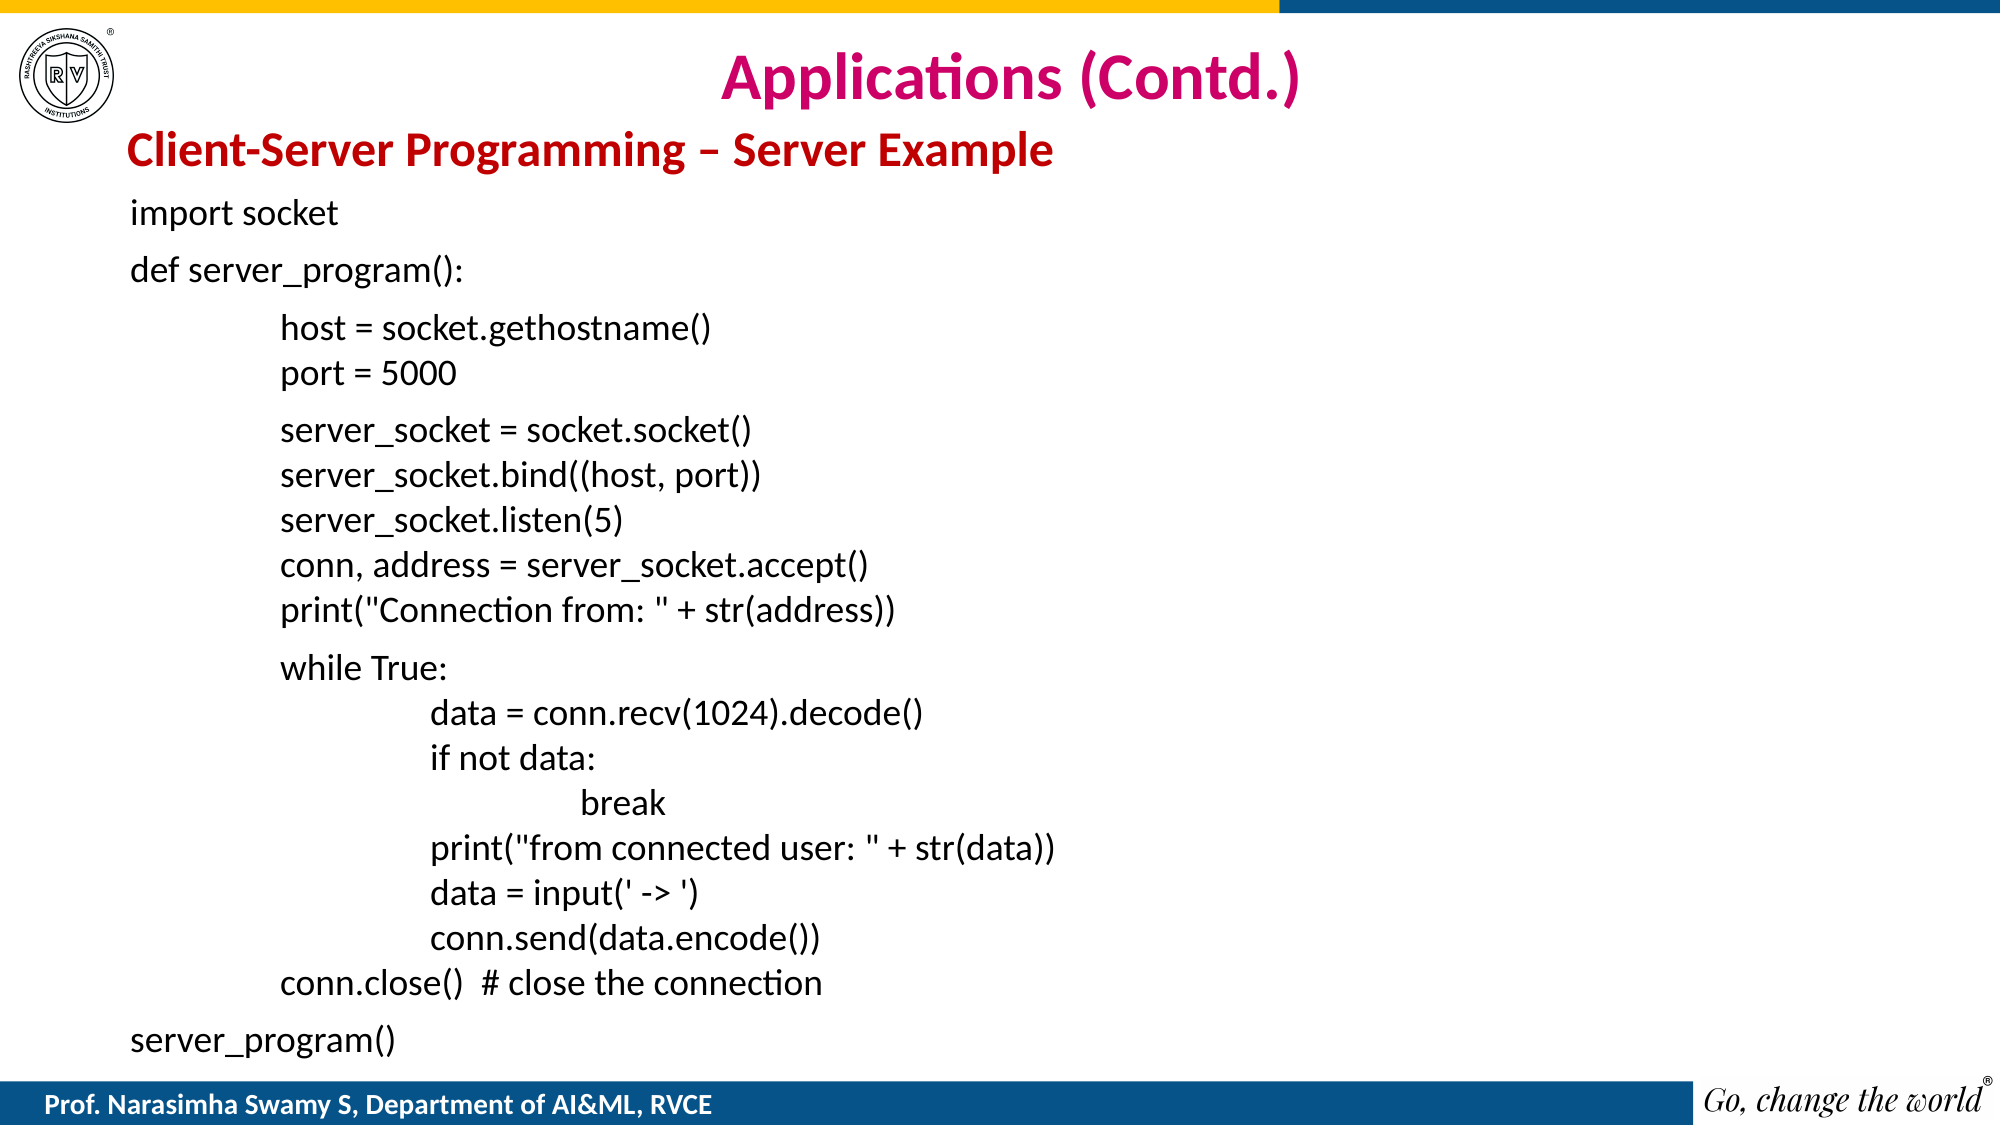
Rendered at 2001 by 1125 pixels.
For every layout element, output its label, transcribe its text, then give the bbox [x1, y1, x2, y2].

list Client-Server Programming – Server Example [112, 108, 1885, 191]
picture [1701, 1075, 1994, 1120]
text_box import socket def server_program(): host = socket.gethostname() port = 5000 server_socket = socket.socket() server_socket.bind((host, port)) server_socket.listen(5) conn, address = server_socket.accept() print("Connection from: " + str(address)) while True: data = conn.recv(1024).decode() if not data: break print("from connected user: " + str(data)) data = input(' -> ') conn.send(data.encode()) conn.close() # close the connection server_program() [115, 180, 1841, 1068]
title Applications (Contd.) [137, 27, 1887, 129]
picture [19, 28, 114, 123]
